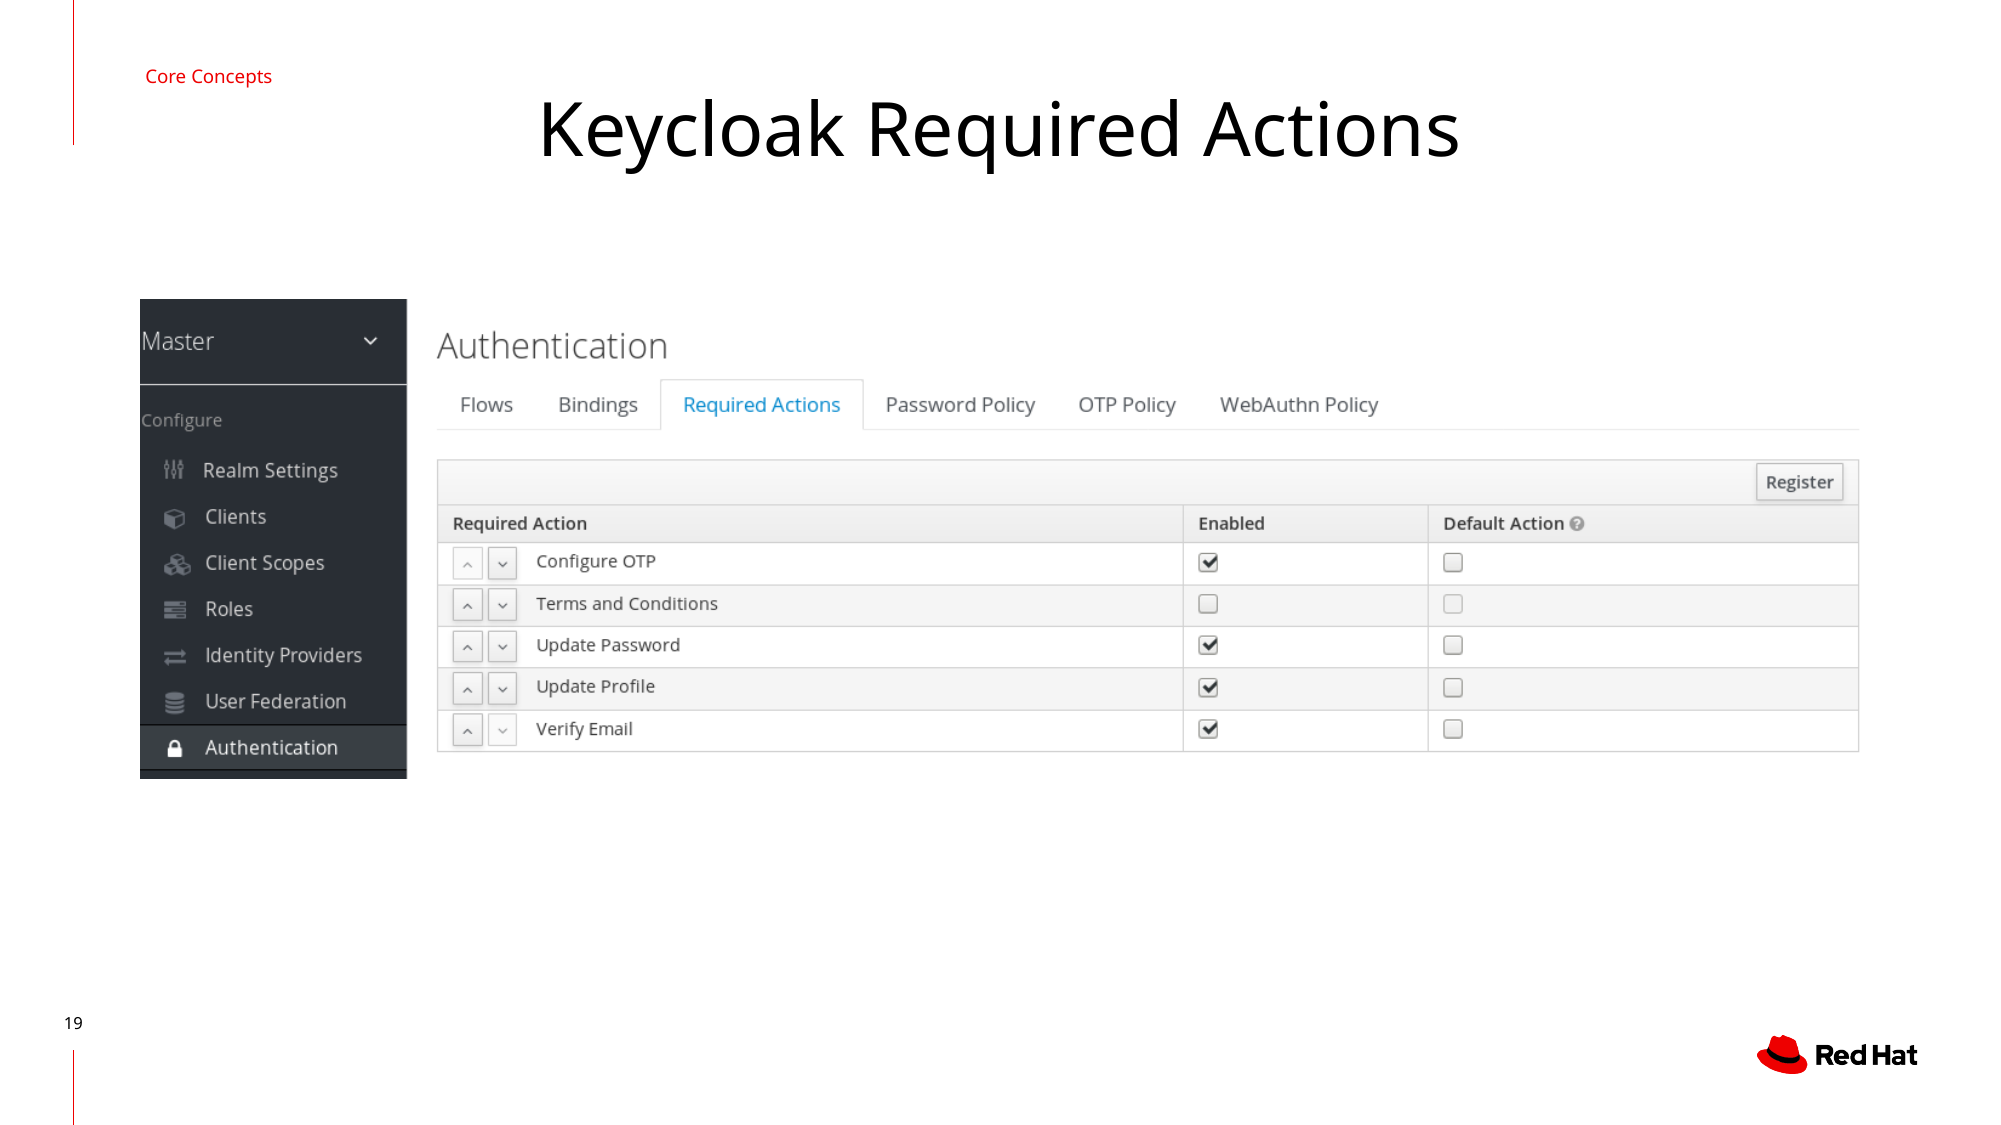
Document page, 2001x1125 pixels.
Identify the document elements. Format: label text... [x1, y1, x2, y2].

picture [139, 299, 1863, 779]
picture [1757, 1035, 1918, 1074]
title Keycloak Required Actions [287, 67, 1713, 188]
slide_number ‹#› [13, 1012, 134, 1036]
subtitle Core Concepts [73, 9, 919, 143]
